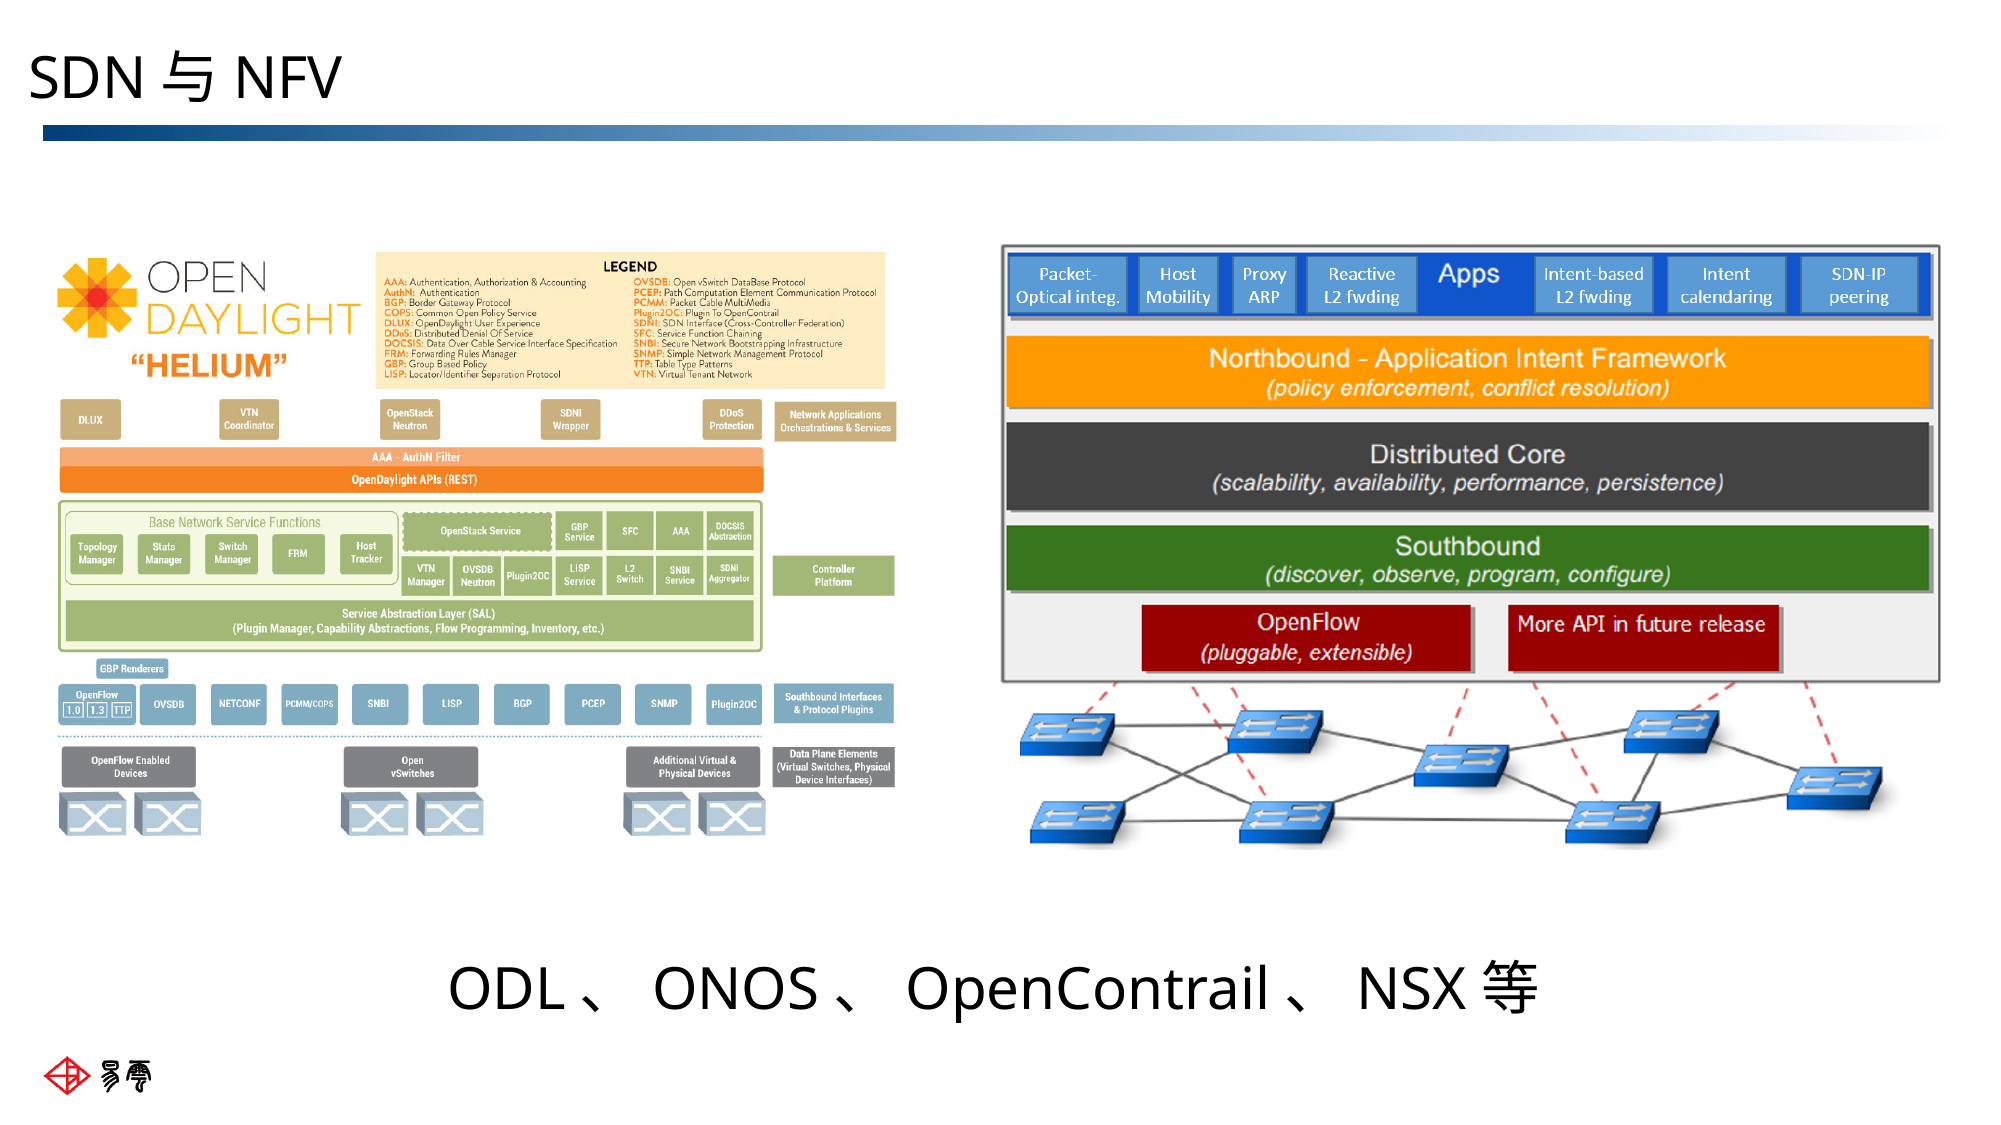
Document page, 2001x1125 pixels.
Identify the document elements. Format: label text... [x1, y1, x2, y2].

text_box SDN与NFV [13, 32, 358, 118]
text_box ODL、ONOS、OpenContrail、NSX等 [432, 943, 1555, 1029]
picture [38, 238, 910, 851]
picture [993, 238, 1952, 851]
picture [43, 1056, 151, 1095]
